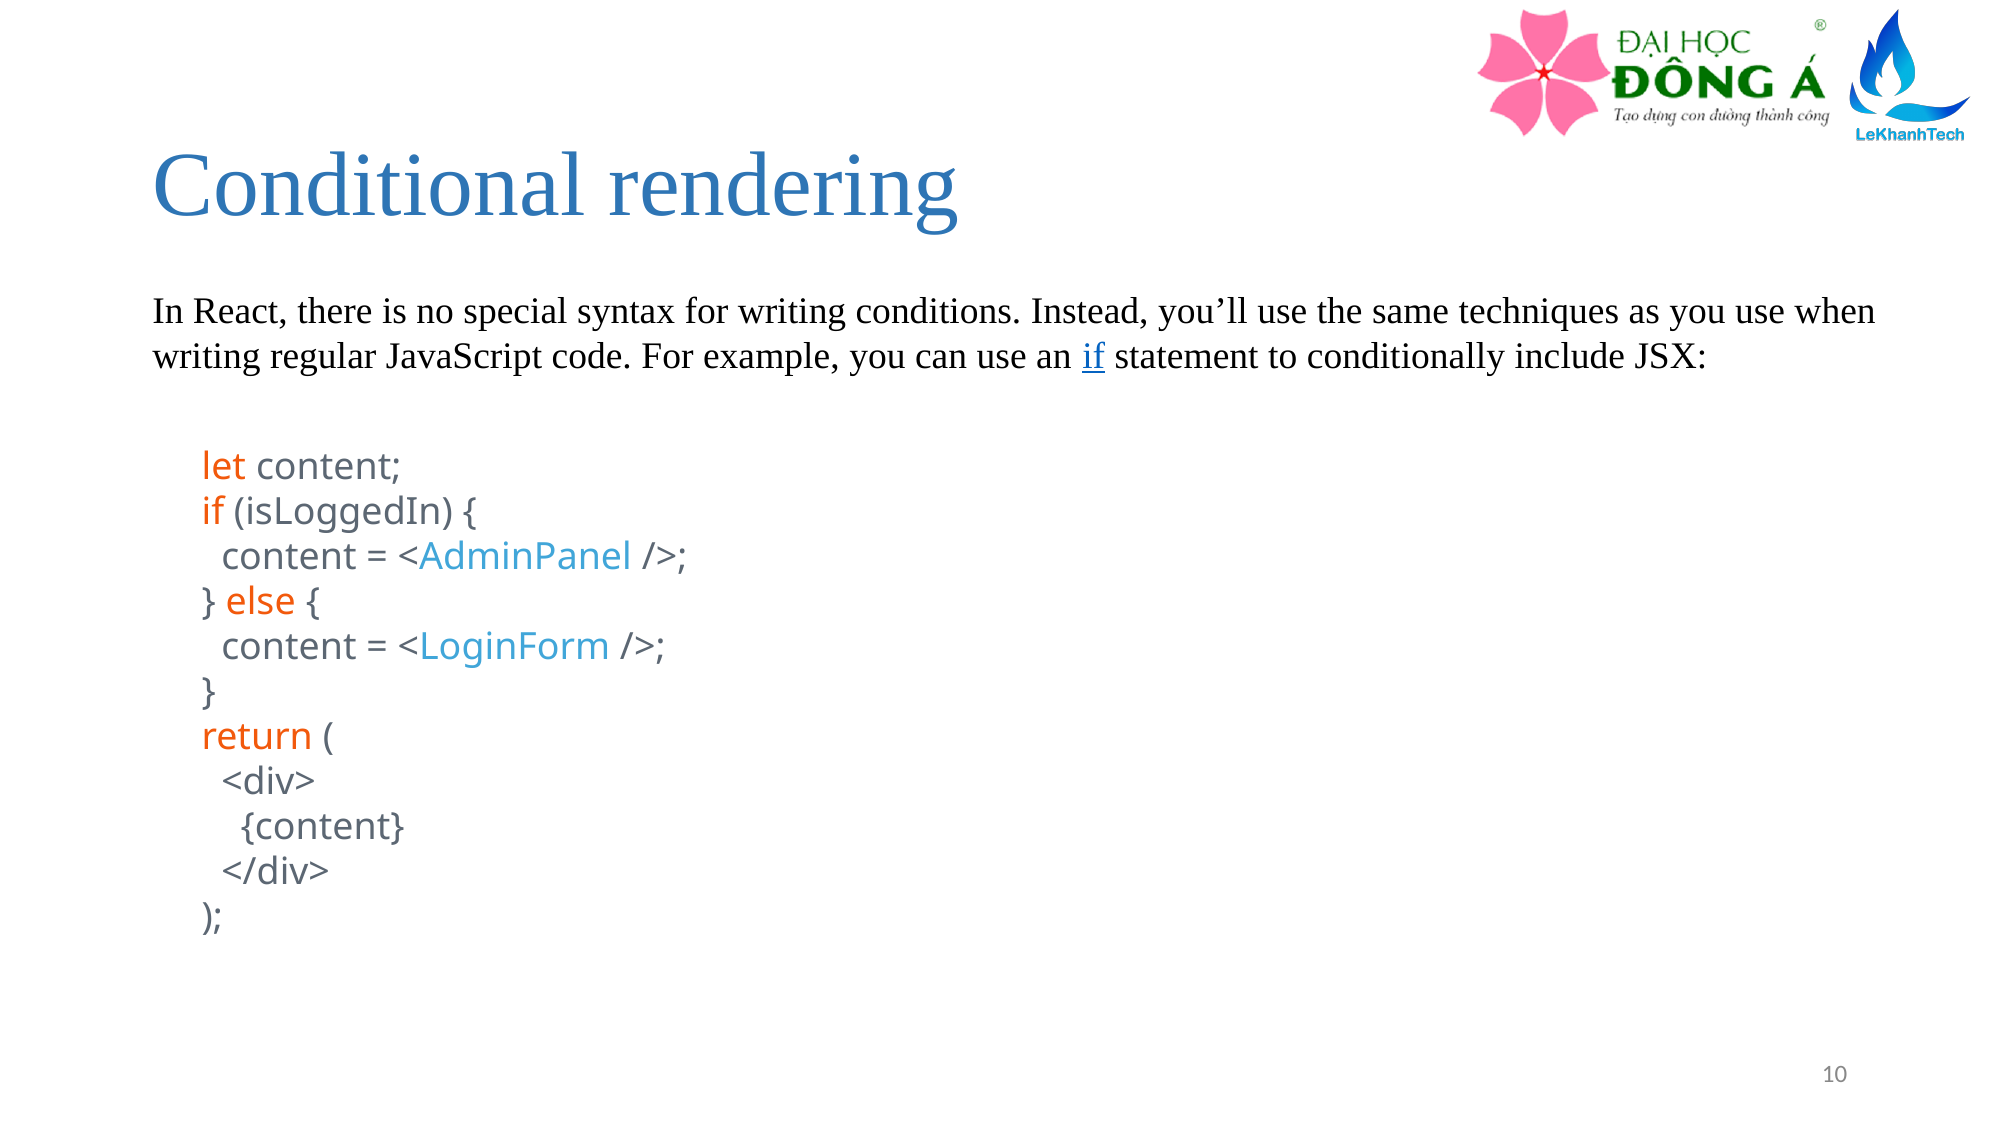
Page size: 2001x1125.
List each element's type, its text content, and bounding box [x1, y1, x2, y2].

picture [1465, 5, 1980, 144]
text_box In React, there is no special syntax for writing conditions. Instead, you’ll use the same techniques as you use when writing regular JavaScript code. For example, you can use an if statement to conditionally include JSX: [137, 279, 1911, 384]
title Conditional rendering [137, 91, 1863, 279]
text_box let content; if (isLoggedIn) { content = <AdminPanel />; } else { content = <LoginForm />; } return ( <div> {content} </div> ); [186, 435, 1187, 945]
slide_number 10 [1412, 1042, 1863, 1103]
